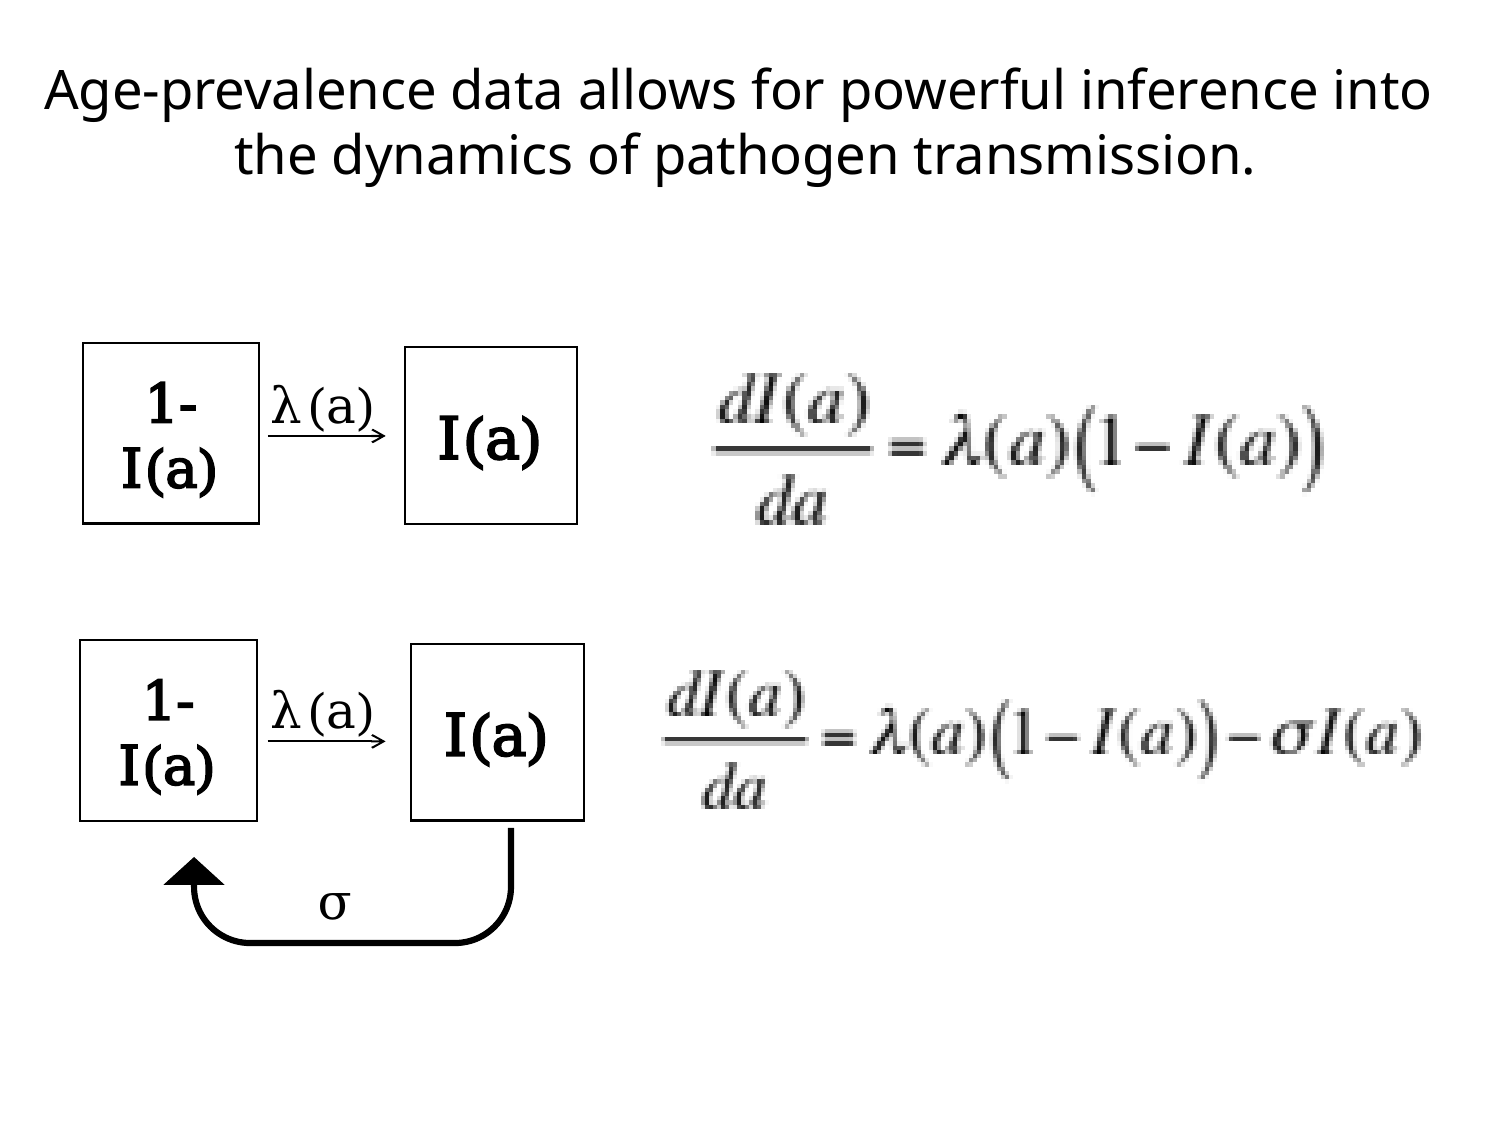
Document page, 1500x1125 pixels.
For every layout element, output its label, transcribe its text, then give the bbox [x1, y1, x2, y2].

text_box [703, 350, 1330, 531]
text_box λ(a) [199, 613, 453, 804]
text_box Age-prevalence data allows for powerful inference into the dynamics of pathogen transmission. [0, 26, 1500, 214]
text_box 1-I(a) [82, 342, 260, 525]
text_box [654, 649, 1429, 814]
text_box σ [208, 804, 463, 995]
text_box λ(a) [199, 308, 454, 499]
text_box I(a) [453, 643, 585, 822]
text_box 1-I(a) [79, 639, 208, 822]
text_box [463, 827, 515, 946]
text_box [163, 856, 208, 929]
text_box I(a) [404, 346, 578, 525]
